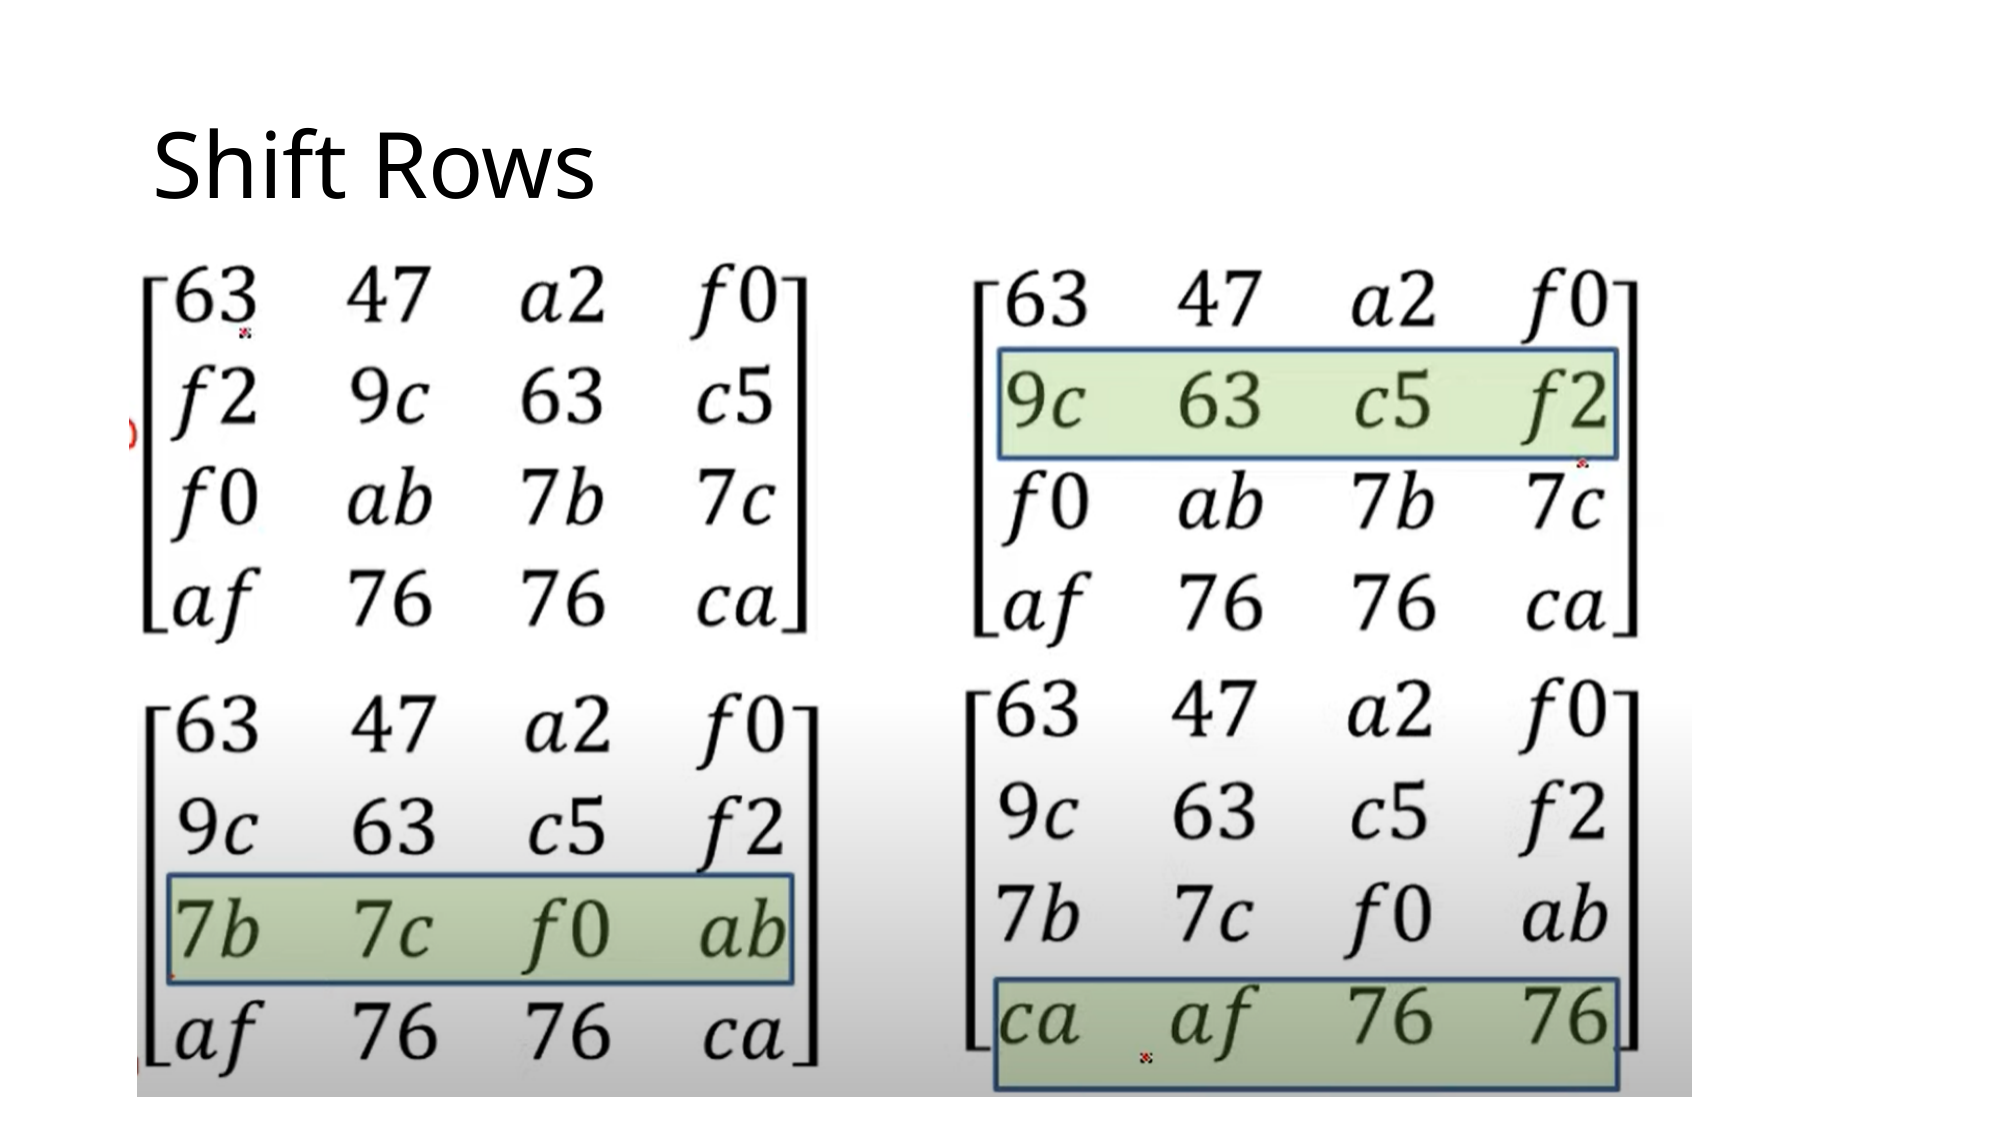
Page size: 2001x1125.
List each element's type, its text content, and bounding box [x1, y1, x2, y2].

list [129, 235, 1678, 672]
picture [137, 670, 1692, 1097]
title Shift Rows [137, 59, 1863, 278]
